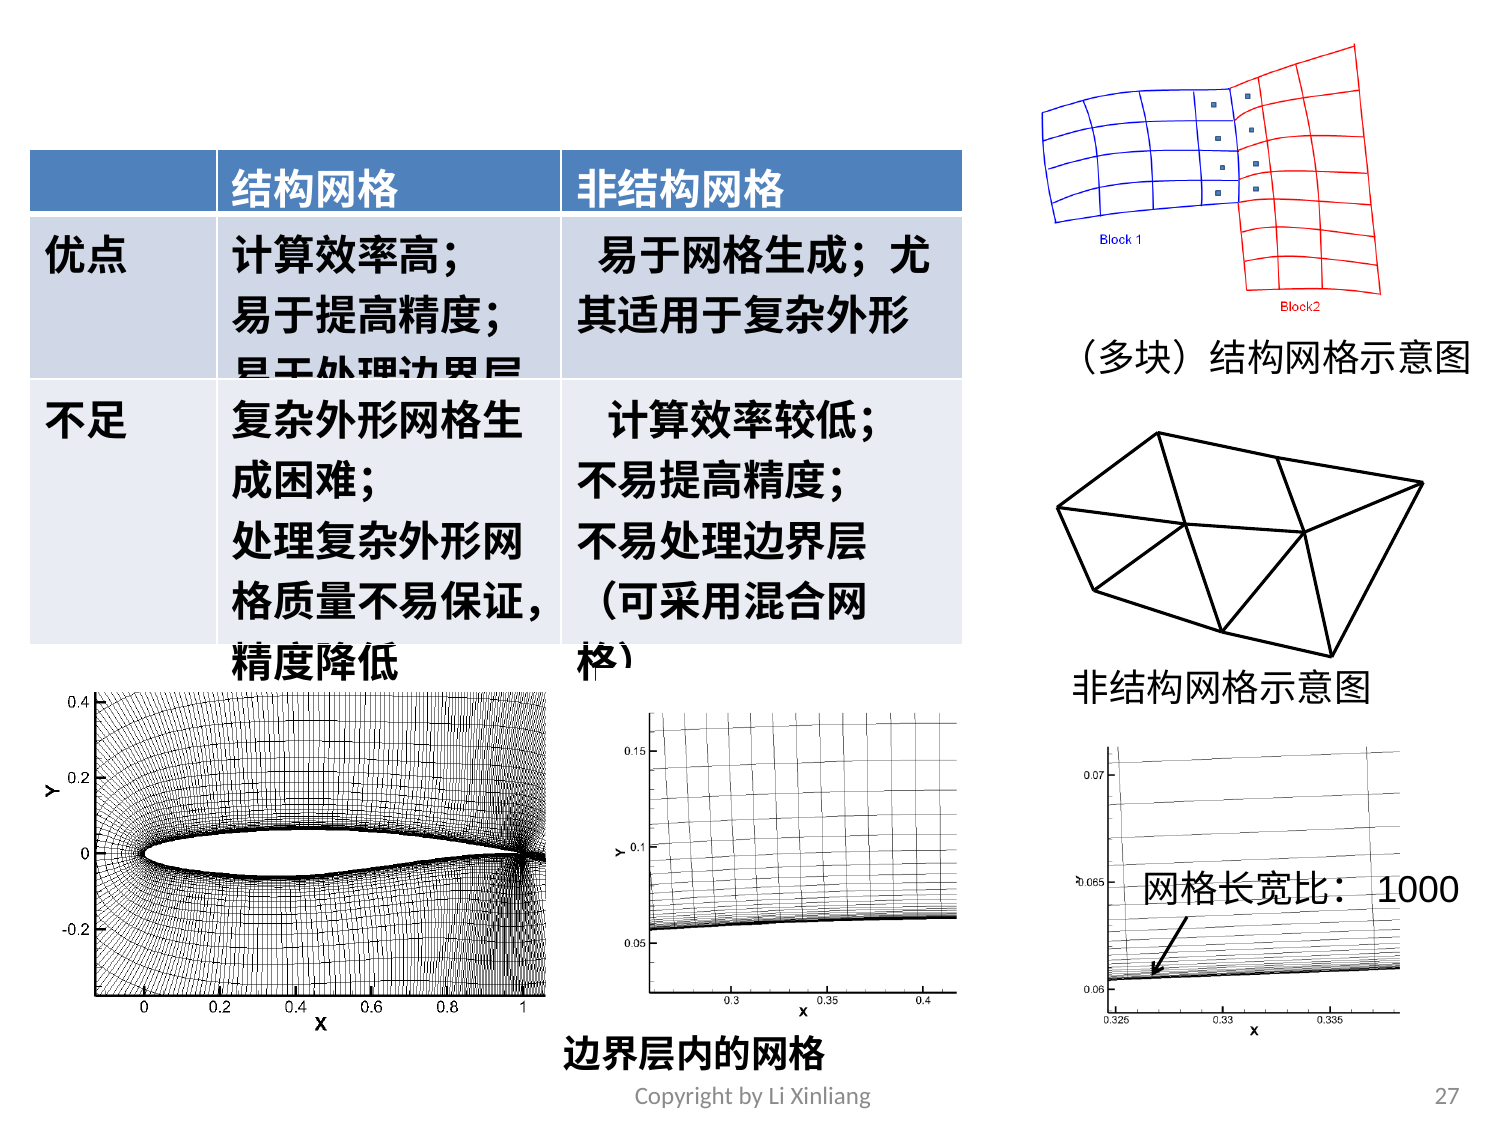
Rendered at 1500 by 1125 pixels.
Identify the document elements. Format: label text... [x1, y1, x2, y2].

table_cell 不足 [30, 380, 216, 644]
table_header 结构网格 [218, 150, 560, 211]
picture [1056, 703, 1448, 1051]
text_box 边界层内的网格 [549, 1023, 1258, 1083]
text_box 非结构网格示意图 [1057, 656, 1447, 703]
table_cell 优点 [30, 217, 216, 378]
table_cell 计算效率较低； 不易提高精度； 不易处理边界层 （可采用混合网格） [562, 380, 962, 644]
text_box （多块）结构网格示意图 [1045, 326, 1500, 386]
table_header [30, 150, 216, 211]
footer Copyright by Li Xinliang [515, 1065, 991, 1125]
picture [596, 668, 1006, 1033]
table_cell 复杂外形网格生成困难； 处理复杂外形网格质量不易保证，精度降低 [218, 380, 560, 644]
slide_number 27 [1125, 1065, 1475, 1125]
table_cell 计算效率高； 易于提高精度； 易于处理边界层 [218, 217, 560, 378]
table_cell 易于网格生成；尤其适用于复杂外形 [562, 217, 962, 378]
picture [1021, 30, 1402, 325]
table_header 非结构网格 [562, 150, 962, 211]
picture [17, 692, 556, 1055]
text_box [1151, 916, 1188, 977]
text_box 网格长宽比：1000 [1452, 857, 1477, 918]
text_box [1056, 432, 1424, 658]
